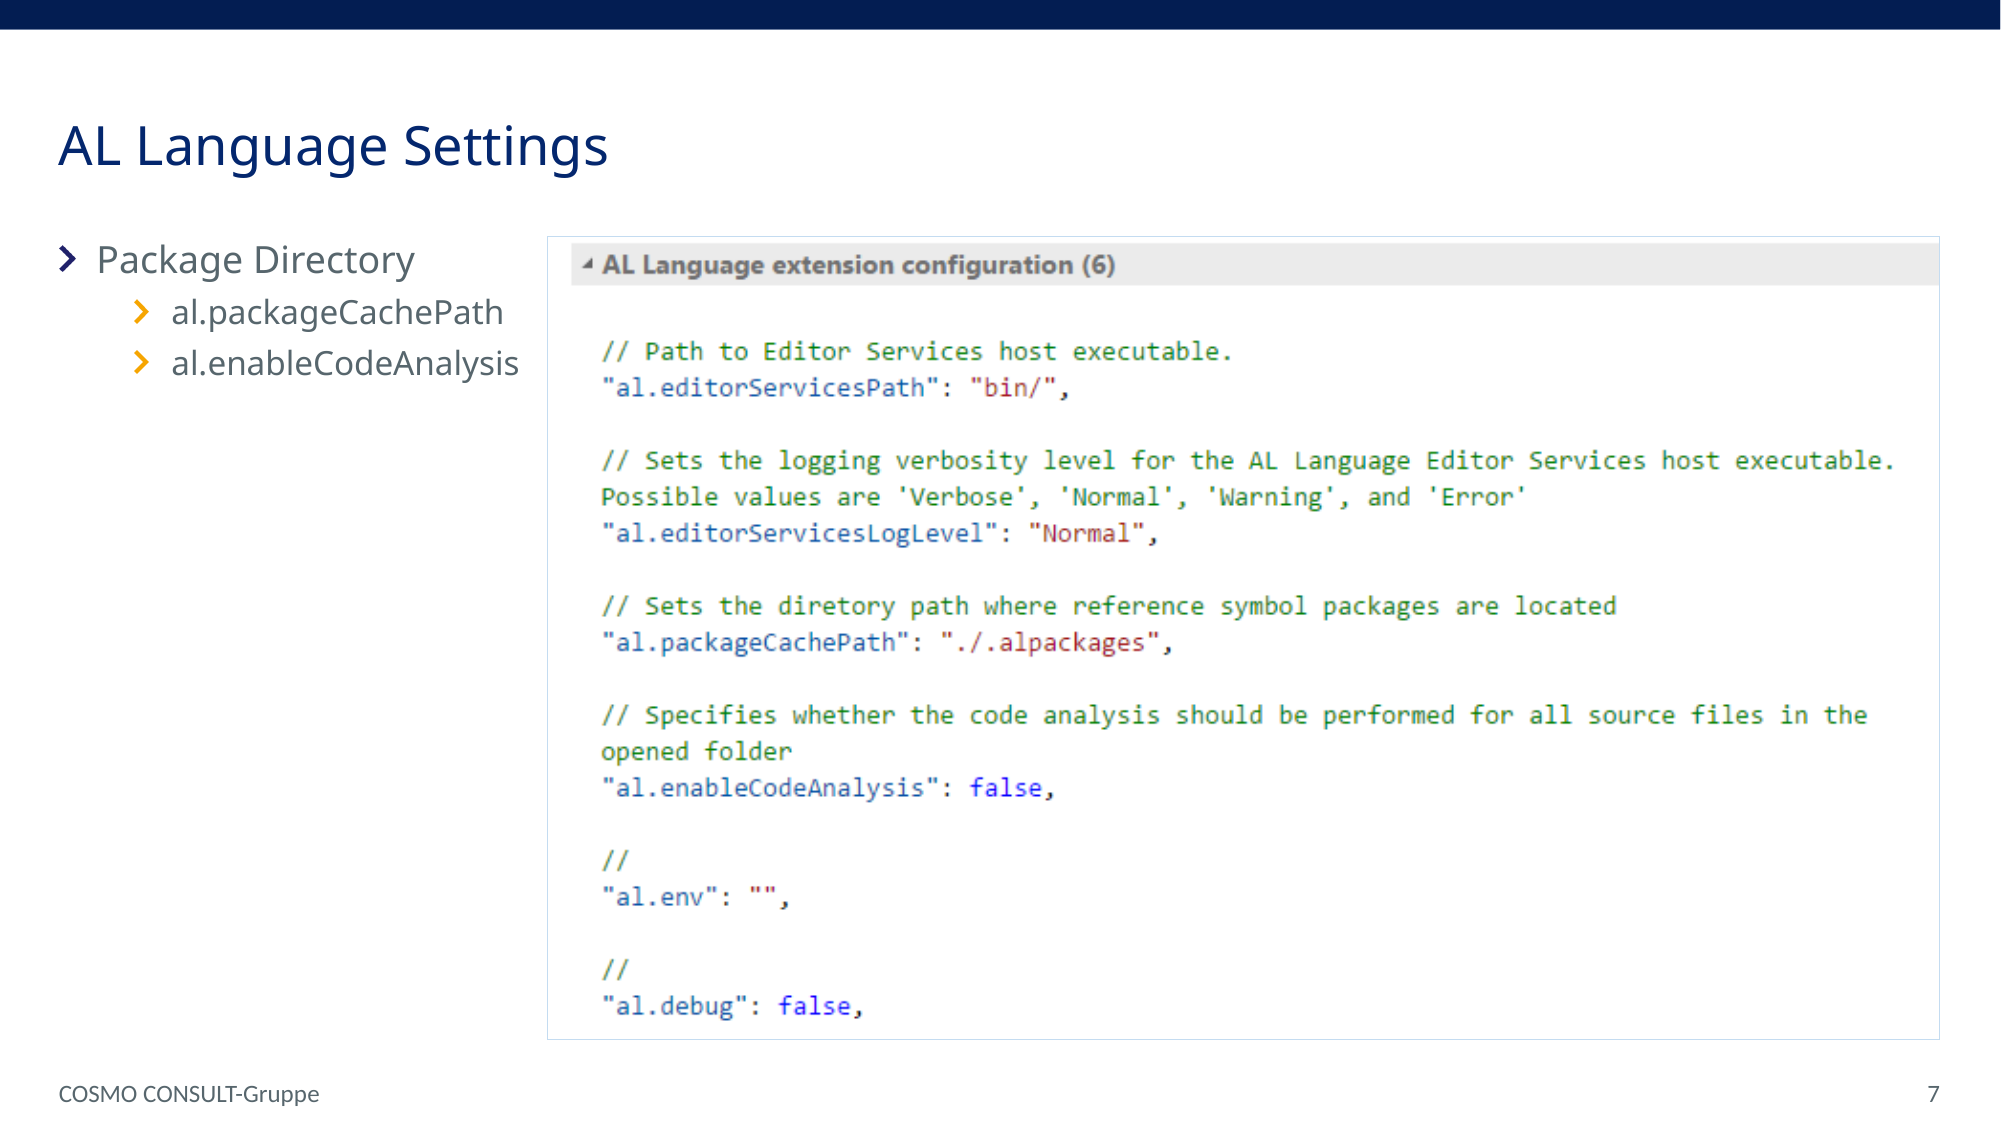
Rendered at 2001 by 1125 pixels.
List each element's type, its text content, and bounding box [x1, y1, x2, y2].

list Package Directory al.packageCachePath al.enableCodeAnalysis [58, 235, 1941, 1040]
picture [134, 299, 149, 324]
picture [134, 350, 149, 374]
title AL Language Settings [59, 59, 1940, 178]
picture [547, 236, 1940, 1040]
slide_number 7 [1526, 1062, 1940, 1123]
slide_number COSMO CONSULT-Gruppe [59, 1062, 509, 1123]
picture [59, 245, 76, 272]
